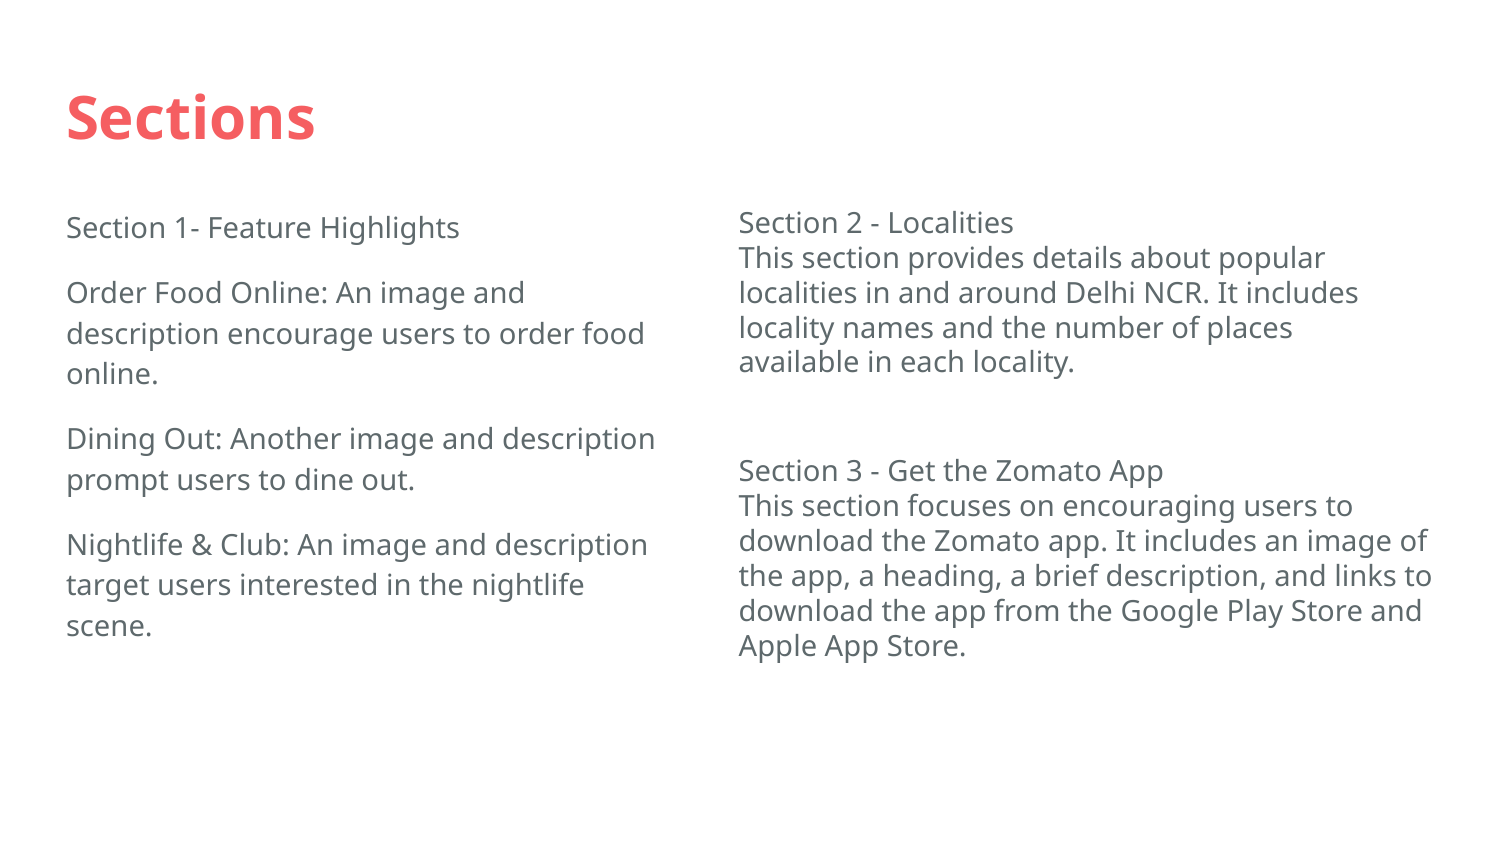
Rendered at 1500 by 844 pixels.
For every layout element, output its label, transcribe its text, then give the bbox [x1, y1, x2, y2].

list Section 1- Feature Highlights Order Food Online: An image and description encourage users to order food online. Dining Out: Another image and description prompt users to dine out. Nightlife & Club: An image and description target users interested in the nightlife scene. [51, 189, 685, 750]
text_box Section 2 - Localities This section provides details about popular localities in and around Delhi NCR. It includes locality names and the number of places available in each locality. [723, 188, 1412, 400]
title Sections [51, 64, 1449, 167]
text_box Section 3 - Get the Zomato App This section focuses on encouraging users to download the Zomato app. It includes an image of the app, a heading, a brief description, and links to download the app from the Google Play Store and Apple App Store. [723, 437, 1484, 649]
